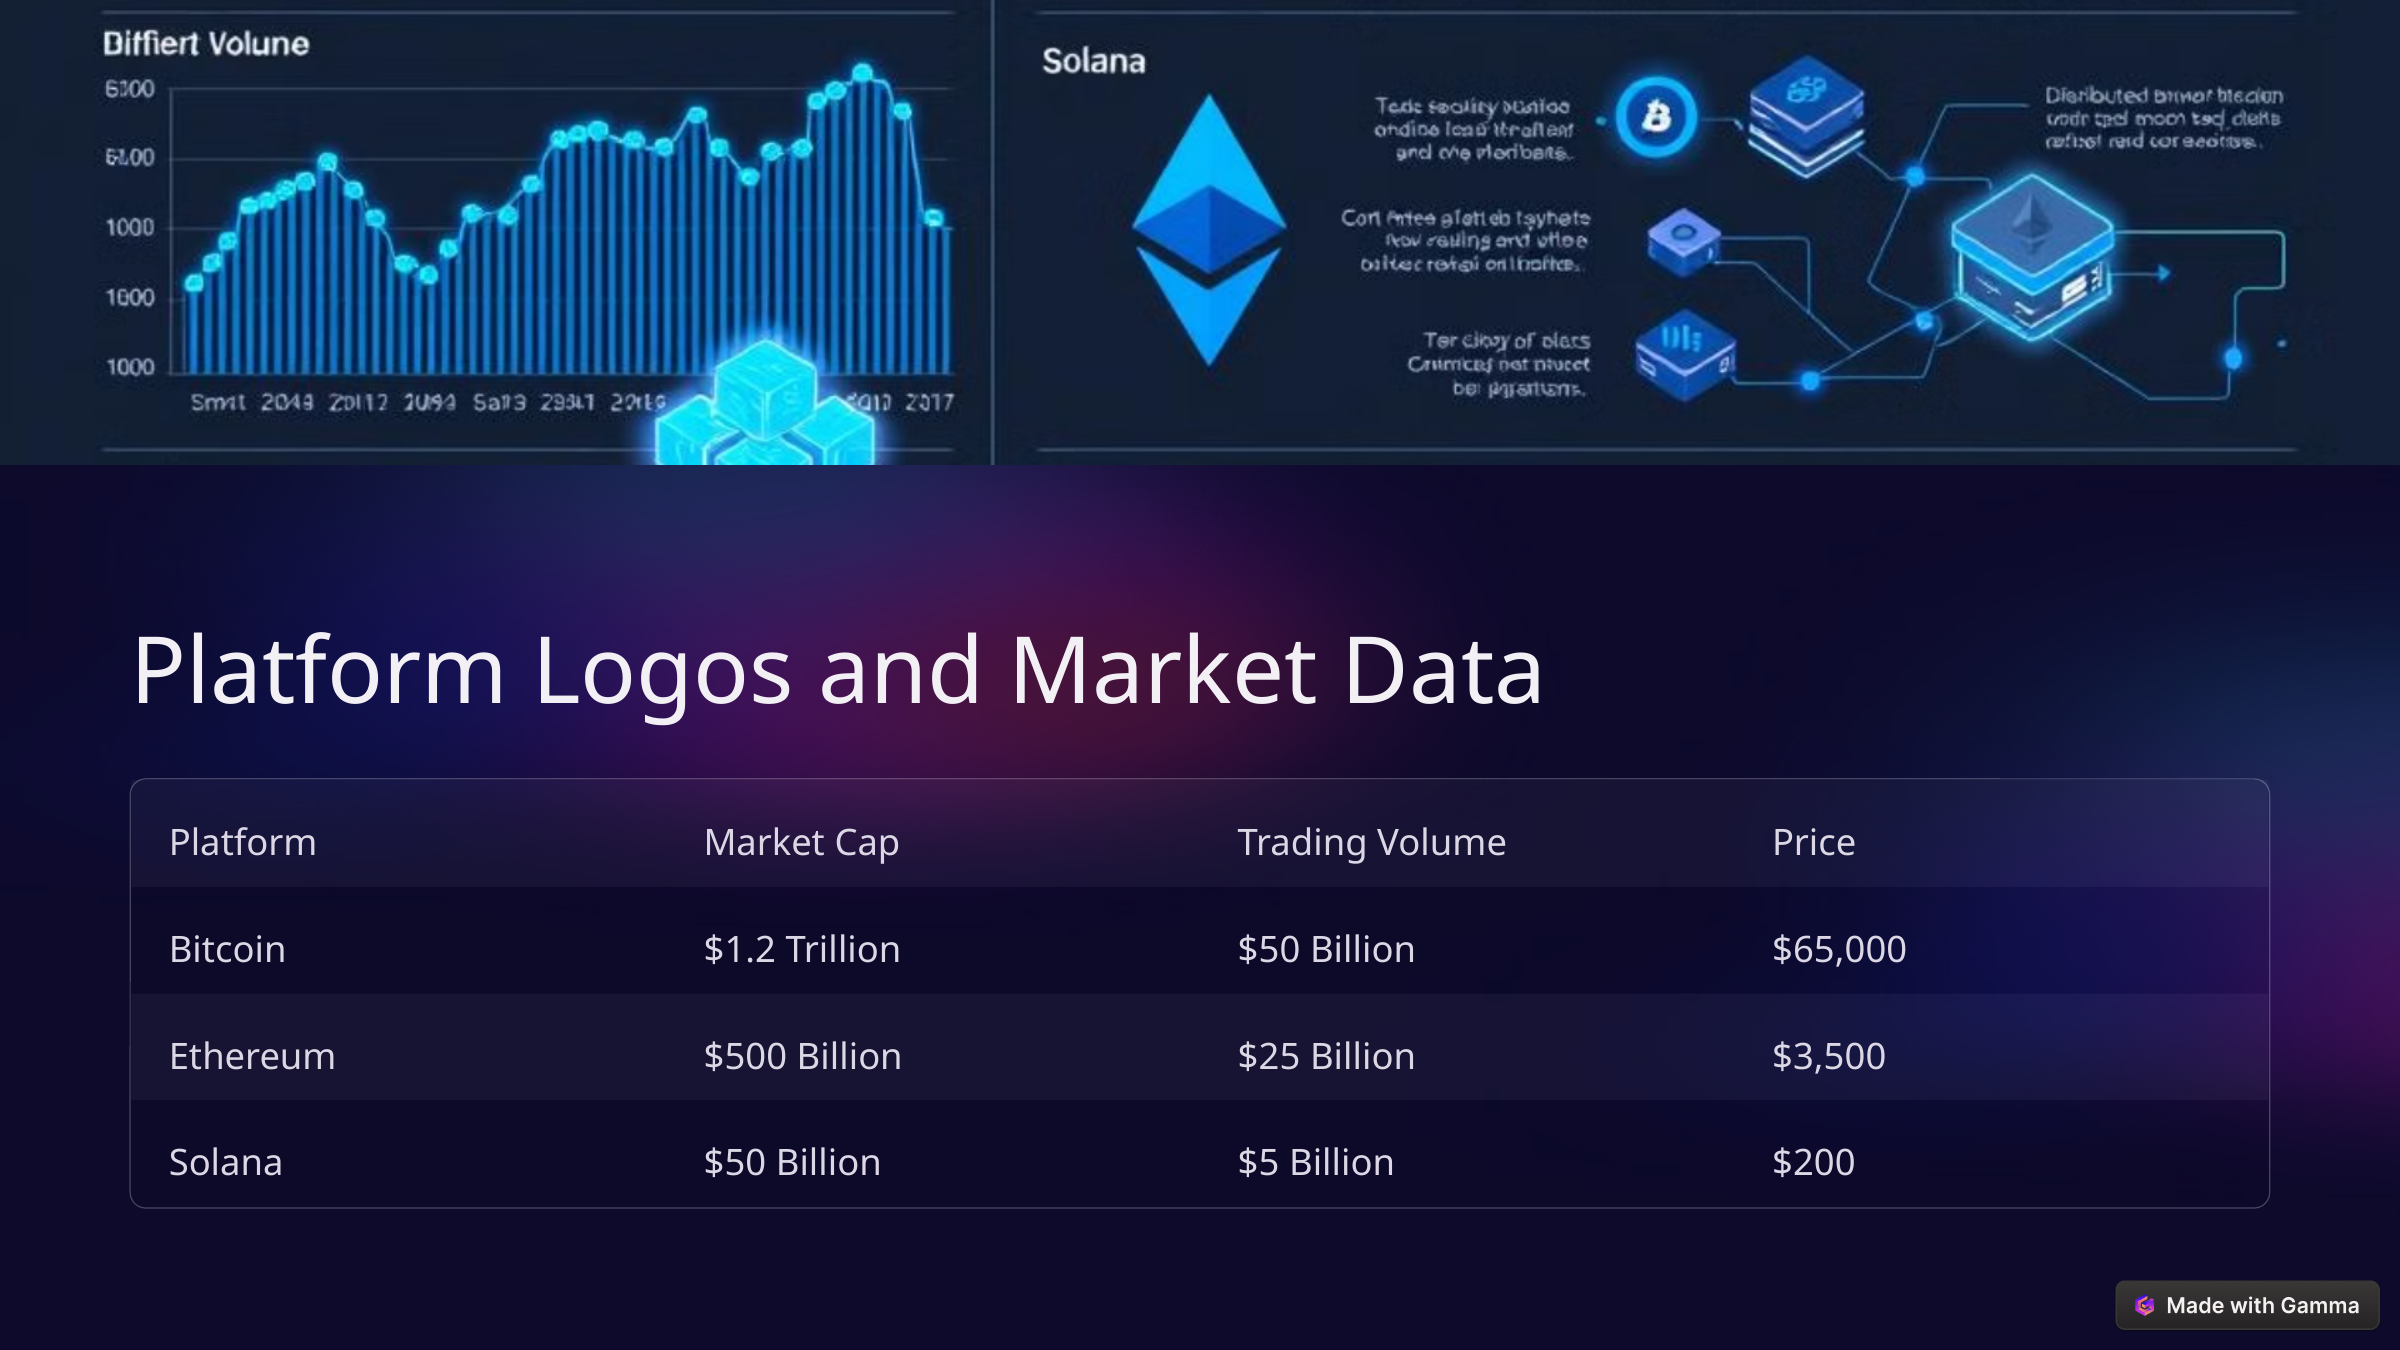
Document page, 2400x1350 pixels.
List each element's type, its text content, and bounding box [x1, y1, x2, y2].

text_box Ethereum [168, 1017, 628, 1077]
text_box $1.2 Trillion [703, 910, 1163, 970]
text_box Price [1772, 803, 2232, 864]
text_box $65,000 [1772, 910, 2232, 970]
text_box Trading Volume [1237, 803, 1697, 864]
text_box [131, 886, 2269, 993]
text_box $3,500 [1772, 1017, 2232, 1077]
text_box $50 Billion [703, 1123, 1163, 1184]
text_box [131, 780, 2269, 886]
text_box Platform Logos and Market Data [130, 606, 1650, 724]
text_box Solana [168, 1123, 628, 1184]
picture [0, 0, 2400, 466]
text_box $500 Billion [703, 1017, 1163, 1077]
text_box Market Cap [703, 803, 1163, 864]
text_box [131, 1100, 2269, 1207]
text_box $25 Billion [1237, 1017, 1697, 1077]
picture [2106, 1271, 2389, 1339]
text_box Platform [168, 803, 628, 864]
text_box Bitcoin [168, 910, 628, 970]
text_box $50 Billion [1237, 910, 1697, 970]
text_box $200 [1772, 1123, 2232, 1184]
text_box [131, 993, 2269, 1100]
text_box $5 Billion [1237, 1123, 1697, 1184]
